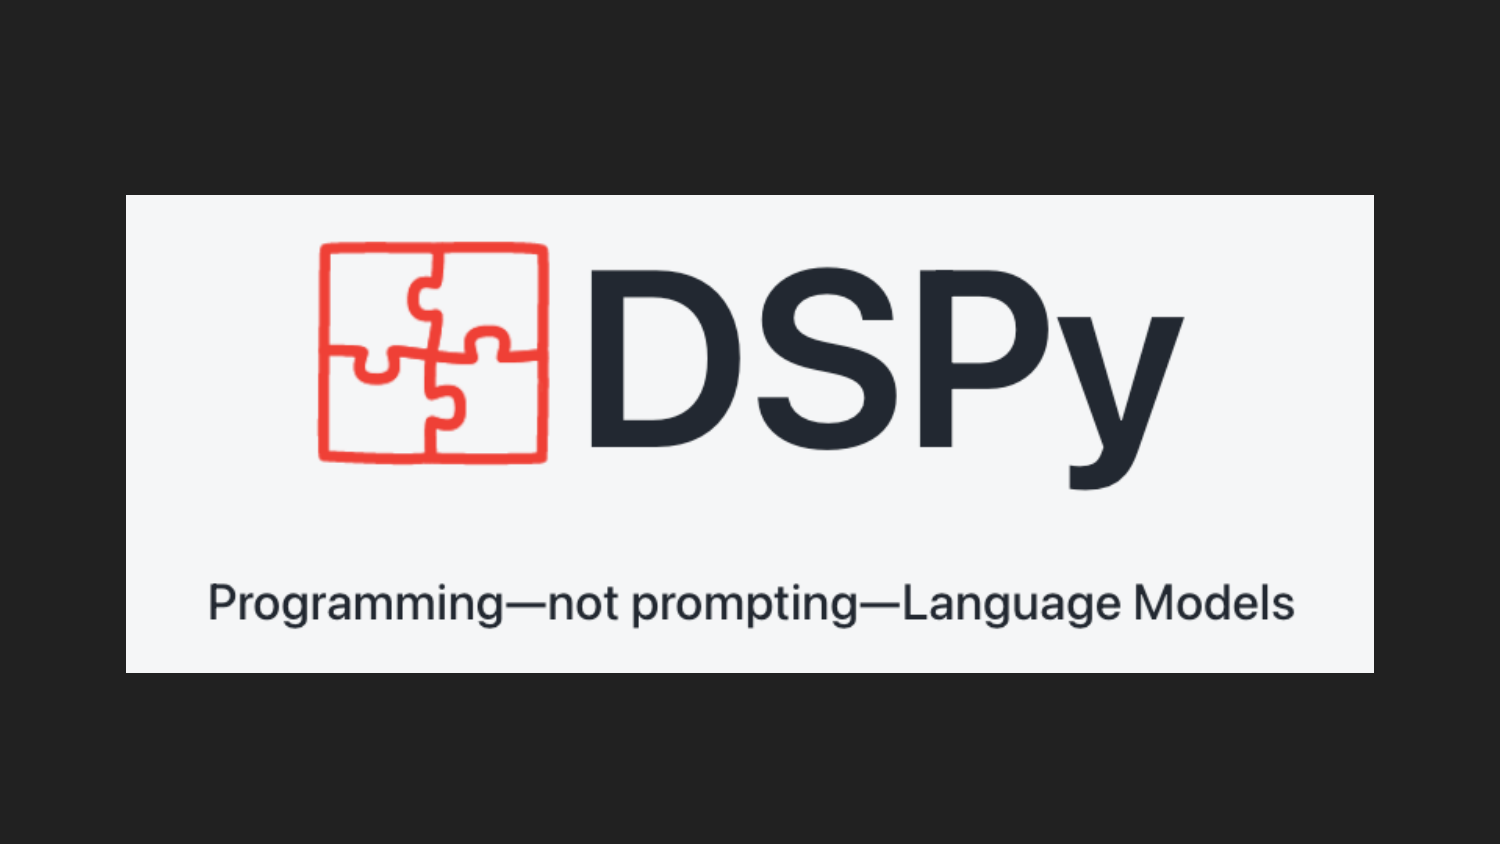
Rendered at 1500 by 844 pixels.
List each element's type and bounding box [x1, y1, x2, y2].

picture [126, 195, 1374, 673]
